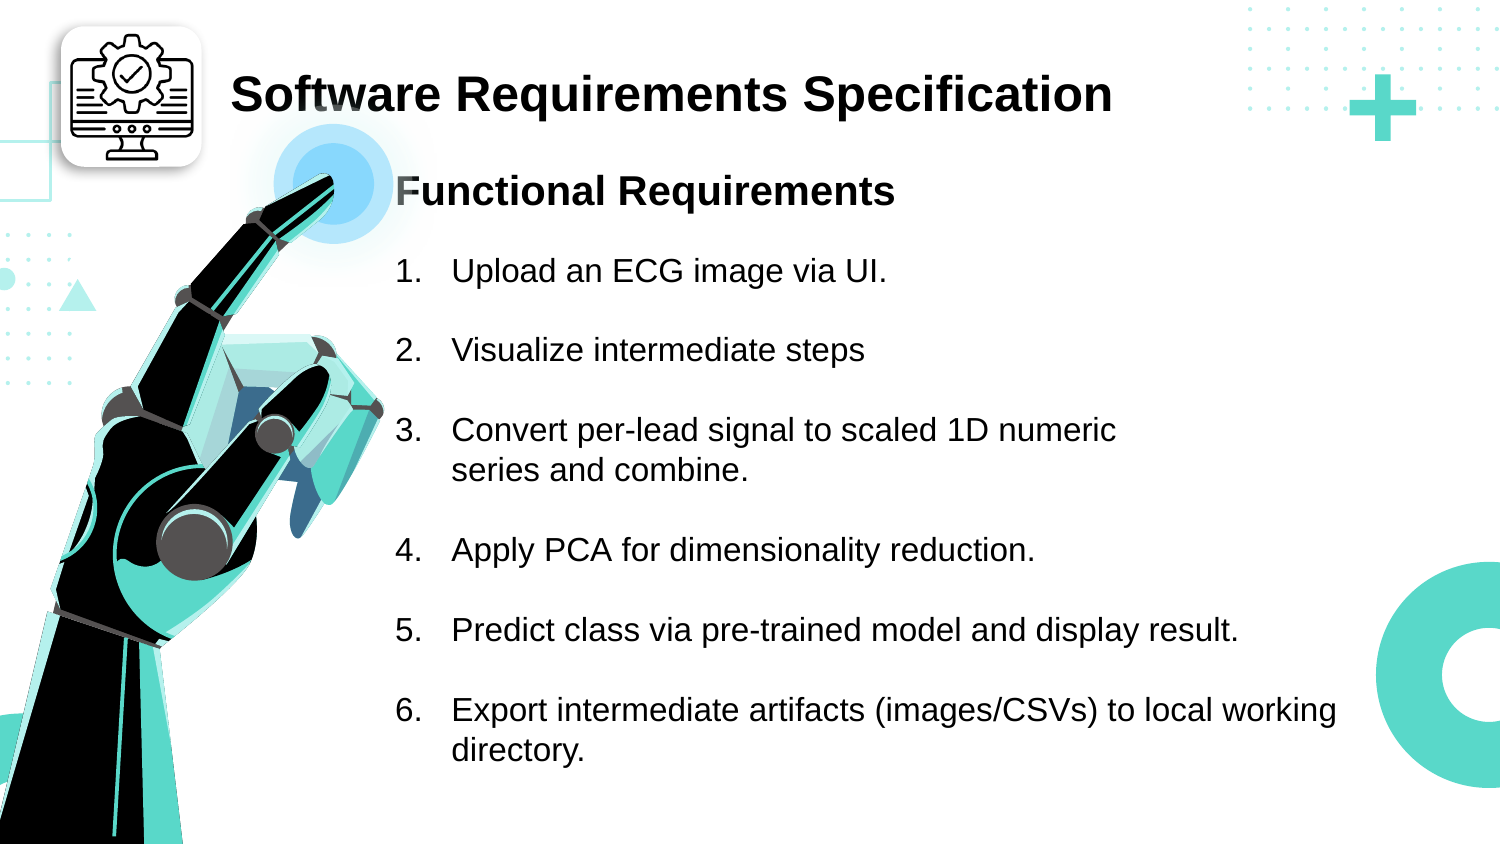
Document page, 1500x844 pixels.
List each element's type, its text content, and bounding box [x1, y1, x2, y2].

picture [60, 26, 202, 167]
text_box Functional Requirements Upload an ECG image via UI. Visualize intermediate steps Convert per-lead signal to scaled 1D numeric series and combine. Apply PCA for dimensionality reduction. Predict class via pre-trained model and display result. Export intermediate artifacts (images/CSVs) to local working directory. [440, 156, 1426, 844]
title Software Requirements Specification [215, 46, 1482, 141]
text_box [0, 81, 436, 844]
